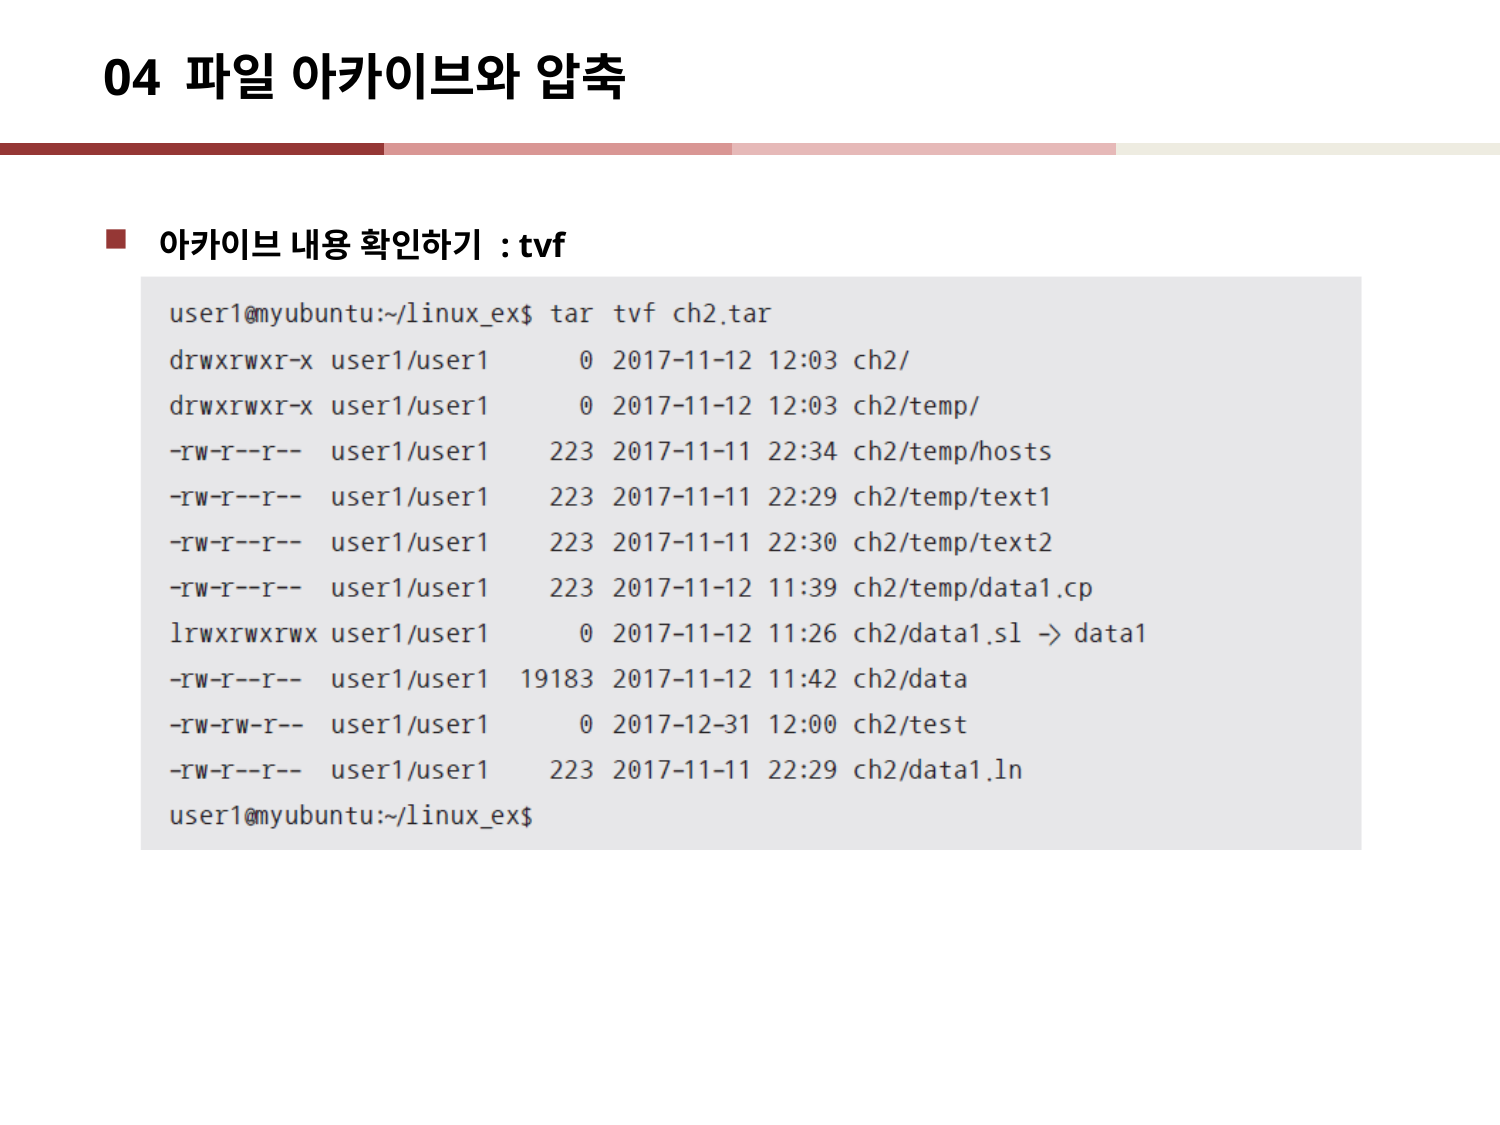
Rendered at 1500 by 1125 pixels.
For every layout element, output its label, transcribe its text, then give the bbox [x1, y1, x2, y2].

list 아카이브 내용 확인하기 : tvf [88, 196, 1436, 1083]
title 04 파일 아카이브와 압축 [88, 30, 1330, 121]
picture [133, 274, 1366, 851]
